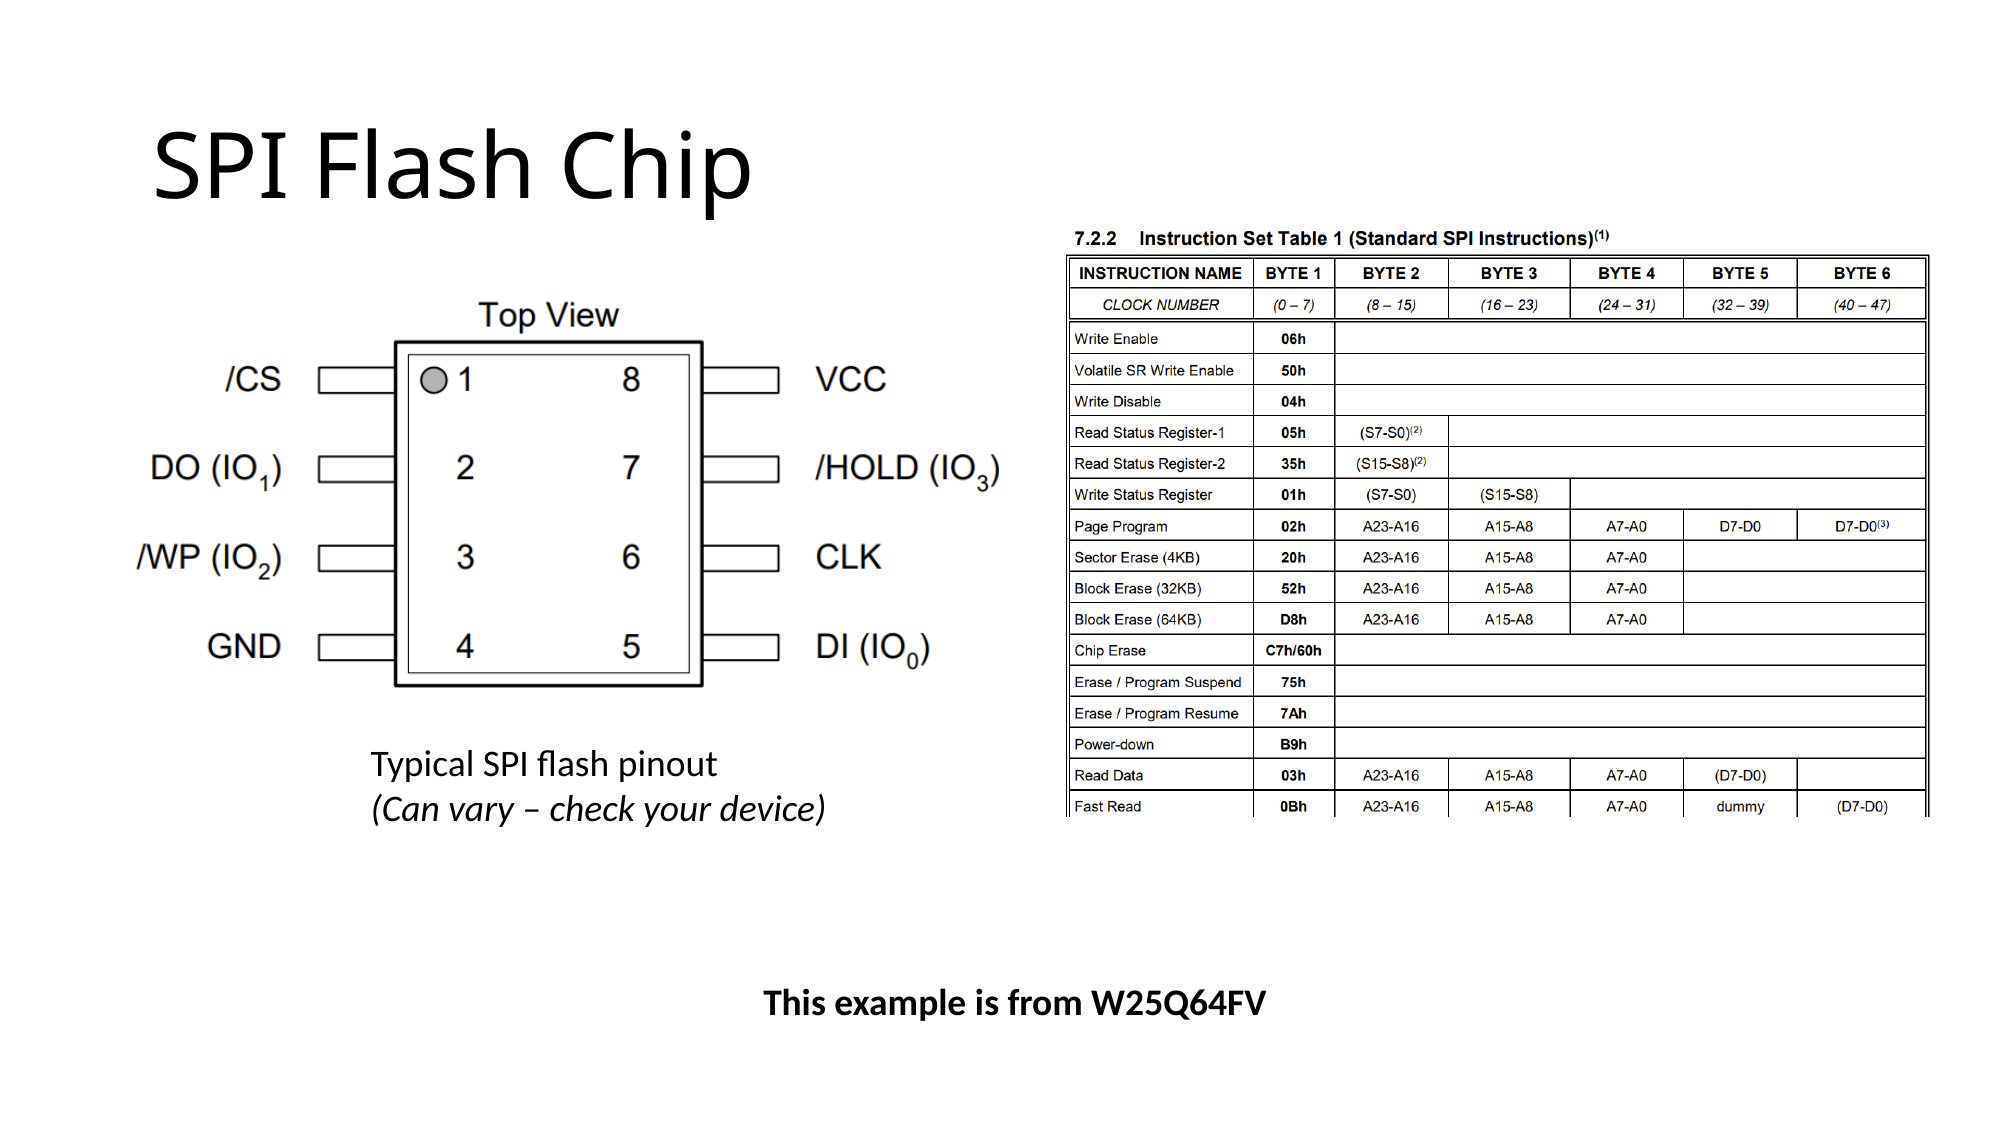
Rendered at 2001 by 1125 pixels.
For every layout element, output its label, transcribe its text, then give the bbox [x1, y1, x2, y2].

title SPI Flash Chip [137, 59, 1863, 278]
picture [1044, 226, 1980, 817]
text_box Typical SPI flash pinout (Can vary – check your device) [355, 731, 906, 837]
picture [64, 282, 1024, 706]
text_box This example is from W25Q64FV [748, 970, 1299, 1031]
